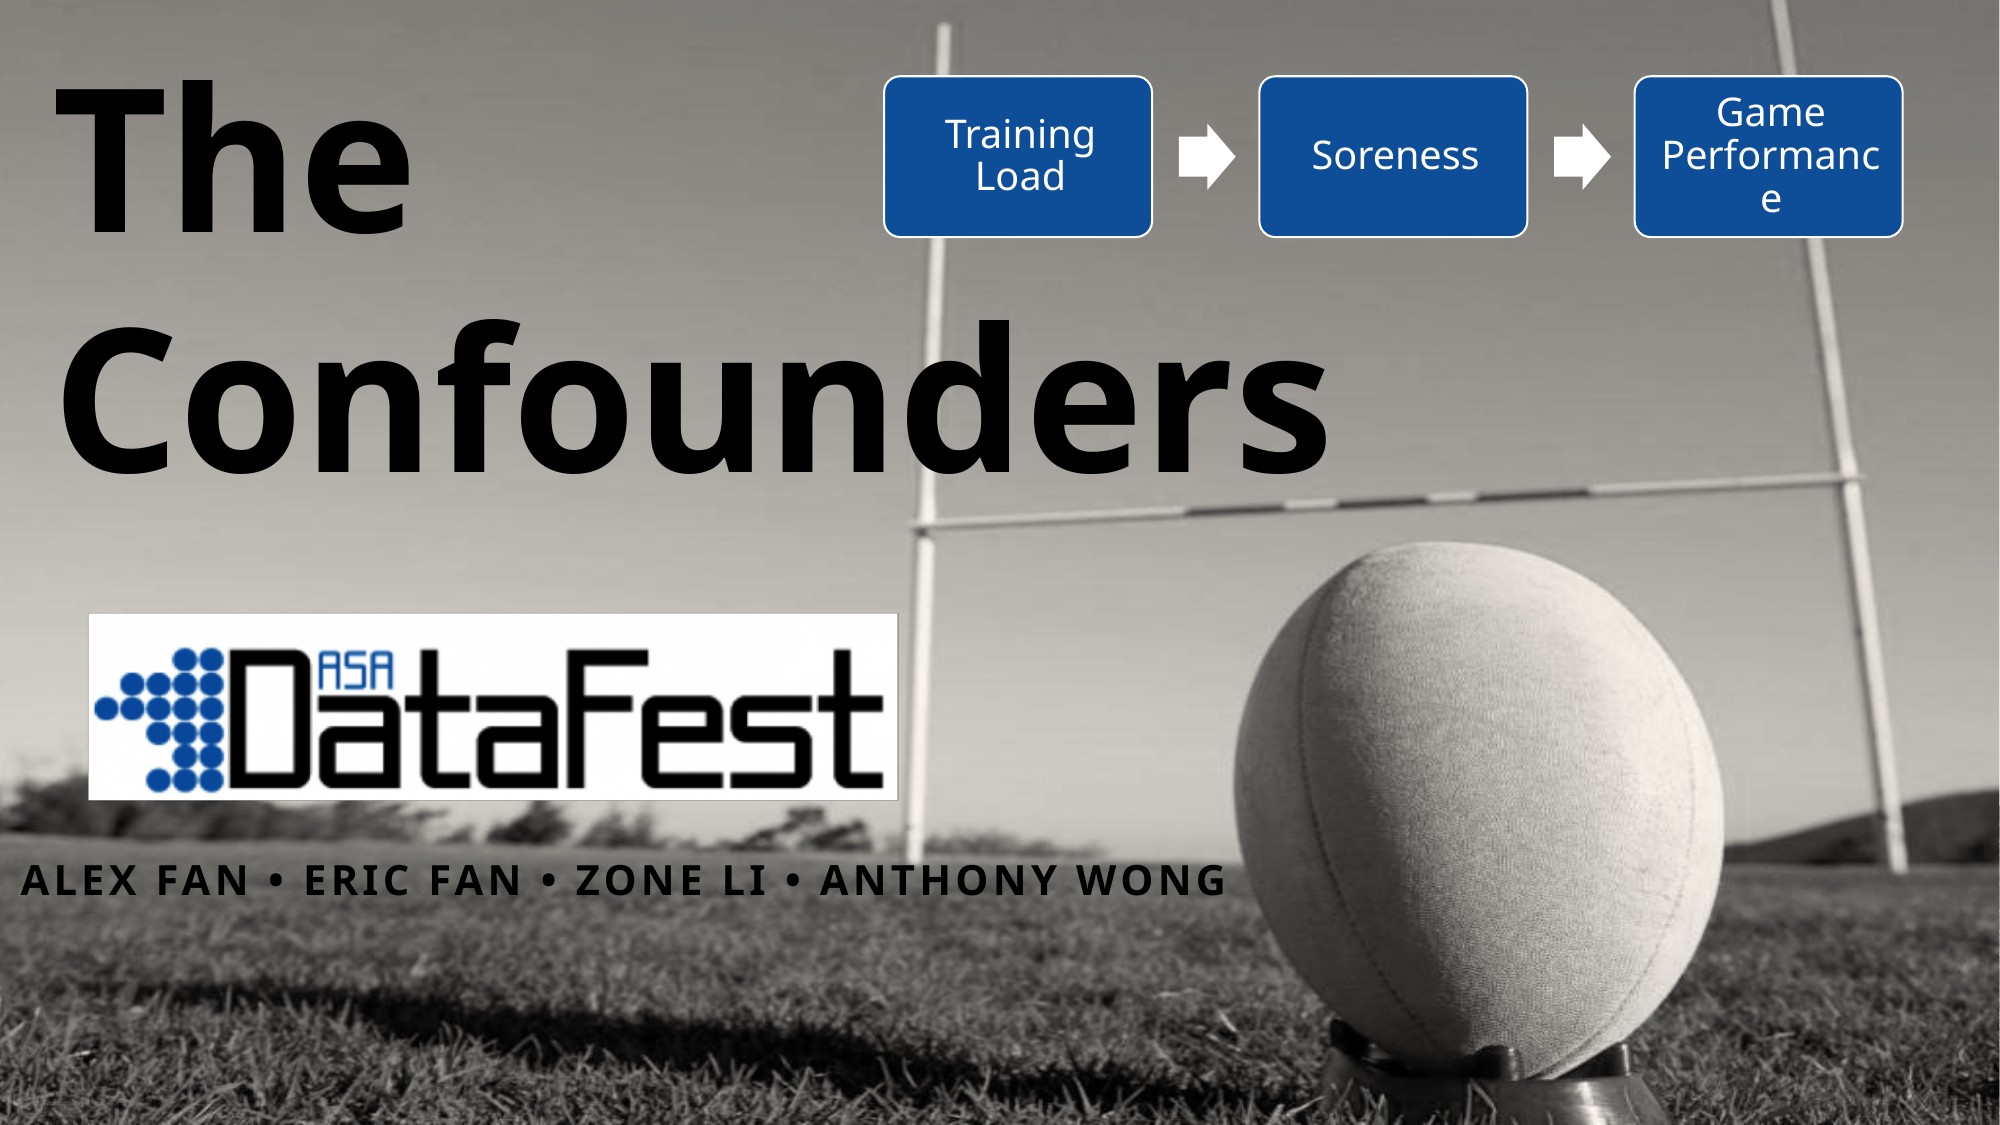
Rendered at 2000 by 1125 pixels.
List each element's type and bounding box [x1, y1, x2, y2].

text_box [888, 0, 1902, 373]
picture [1, 1, 2000, 1122]
